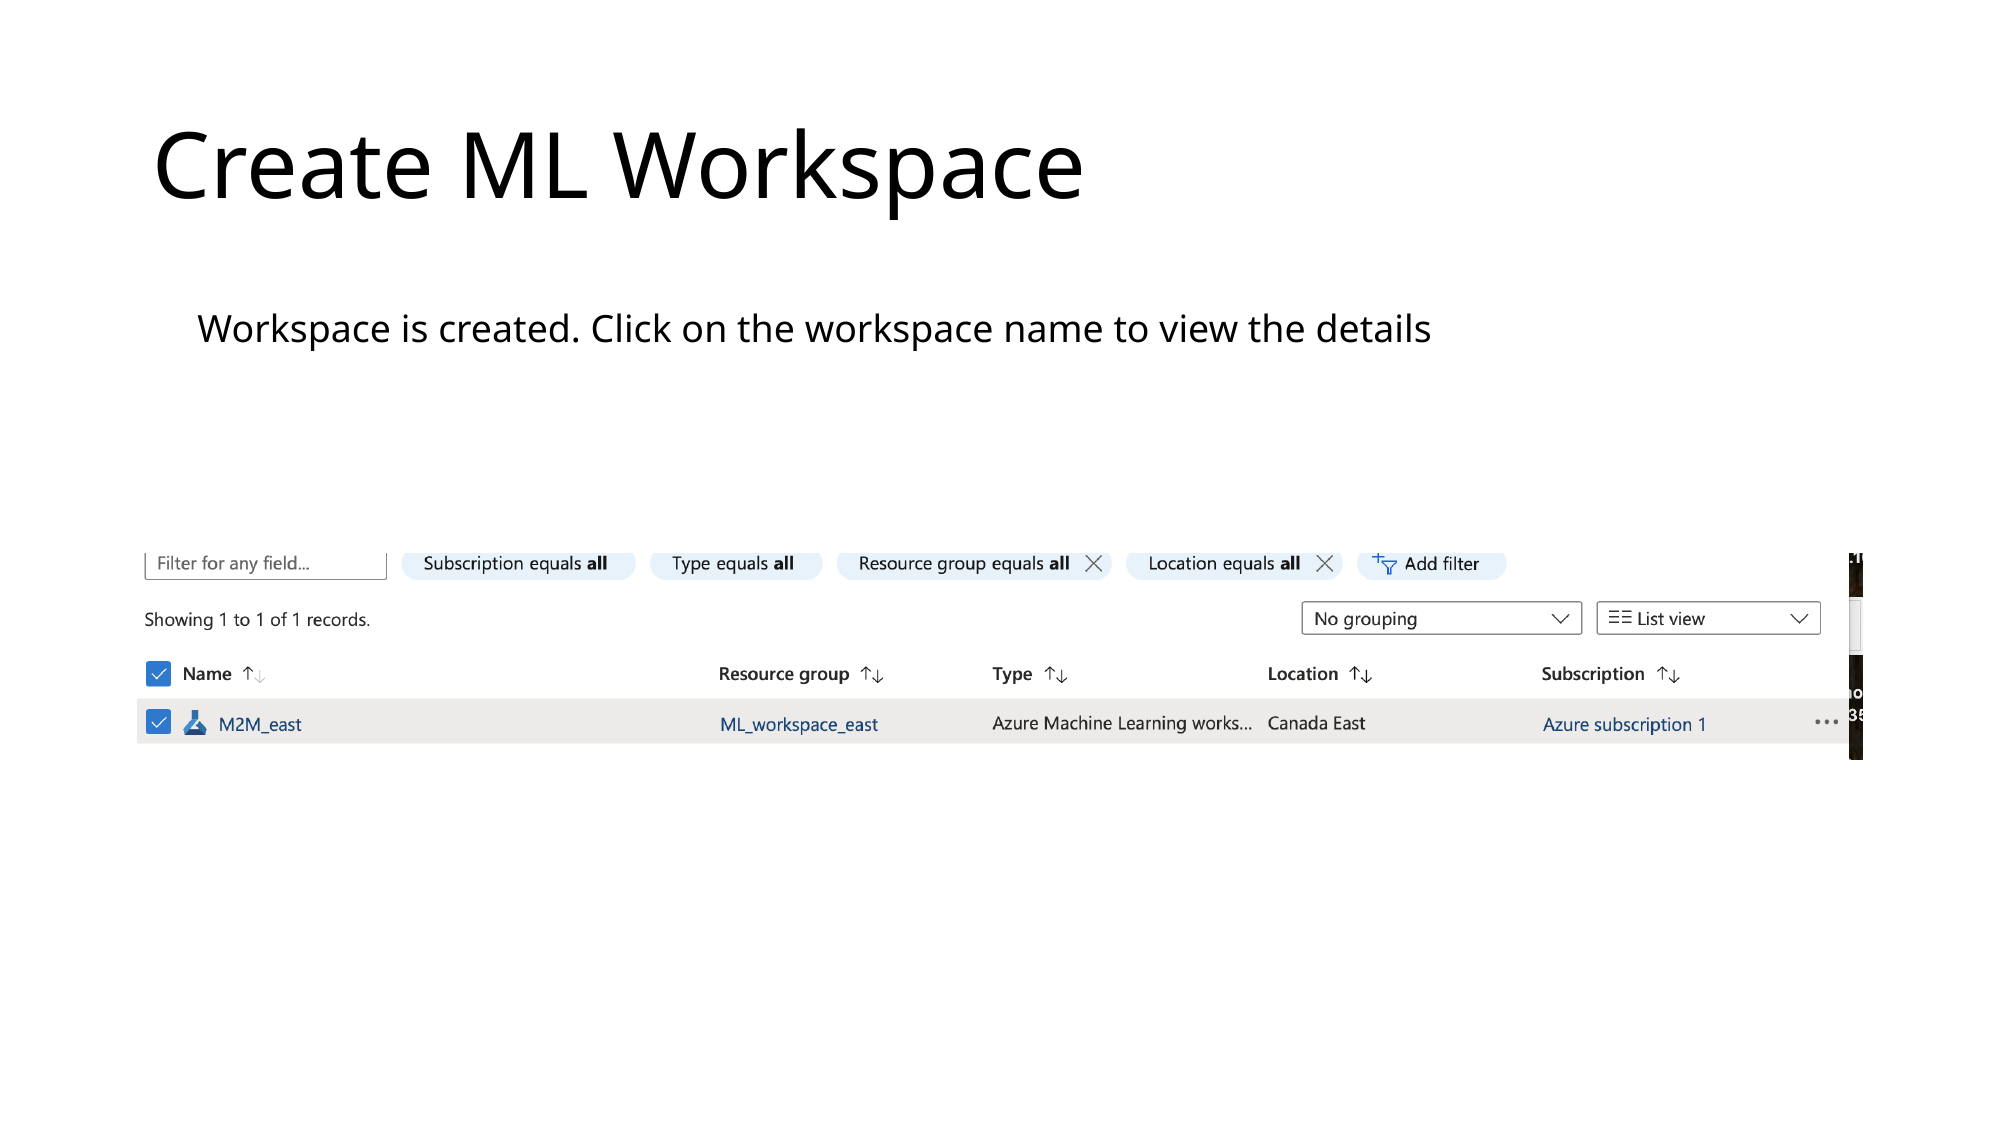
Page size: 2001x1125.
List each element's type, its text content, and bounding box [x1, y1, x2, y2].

title Create ML Workspace [137, 59, 1863, 278]
text_box Workspace is created. Click on the workspace name to view the details [182, 297, 1771, 358]
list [136, 552, 1863, 760]
